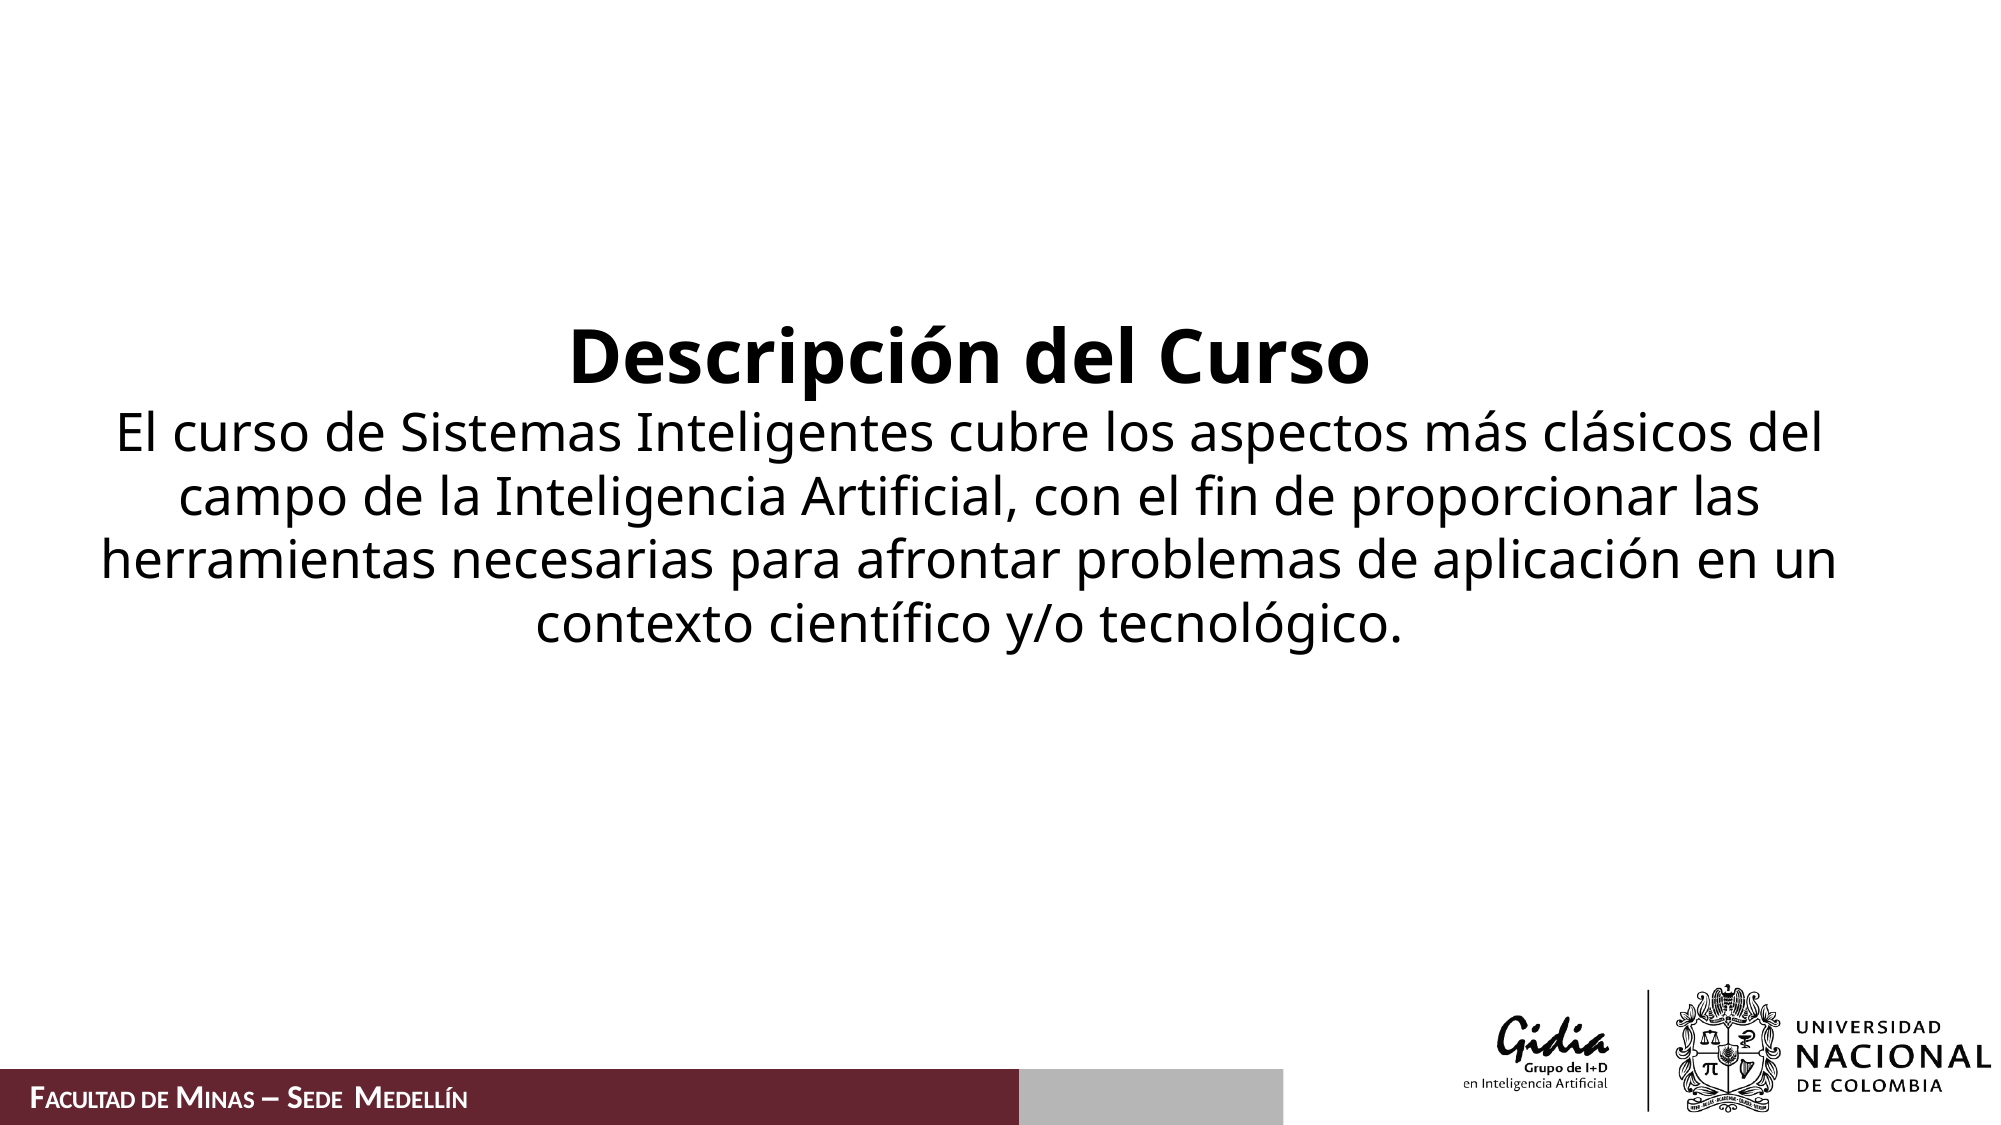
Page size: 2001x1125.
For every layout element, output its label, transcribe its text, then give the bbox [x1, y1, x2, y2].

picture [1463, 983, 1992, 1113]
title Descripción del Curso El curso de Sistemas Inteligentes cubre los aspectos más clásicos del campo de la Inteligencia Artificial, con el fin de proporcionar las herramientas necesarias para afrontar problemas de aplicación en un contexto científico y/o tecnológico. [95, 308, 1846, 654]
